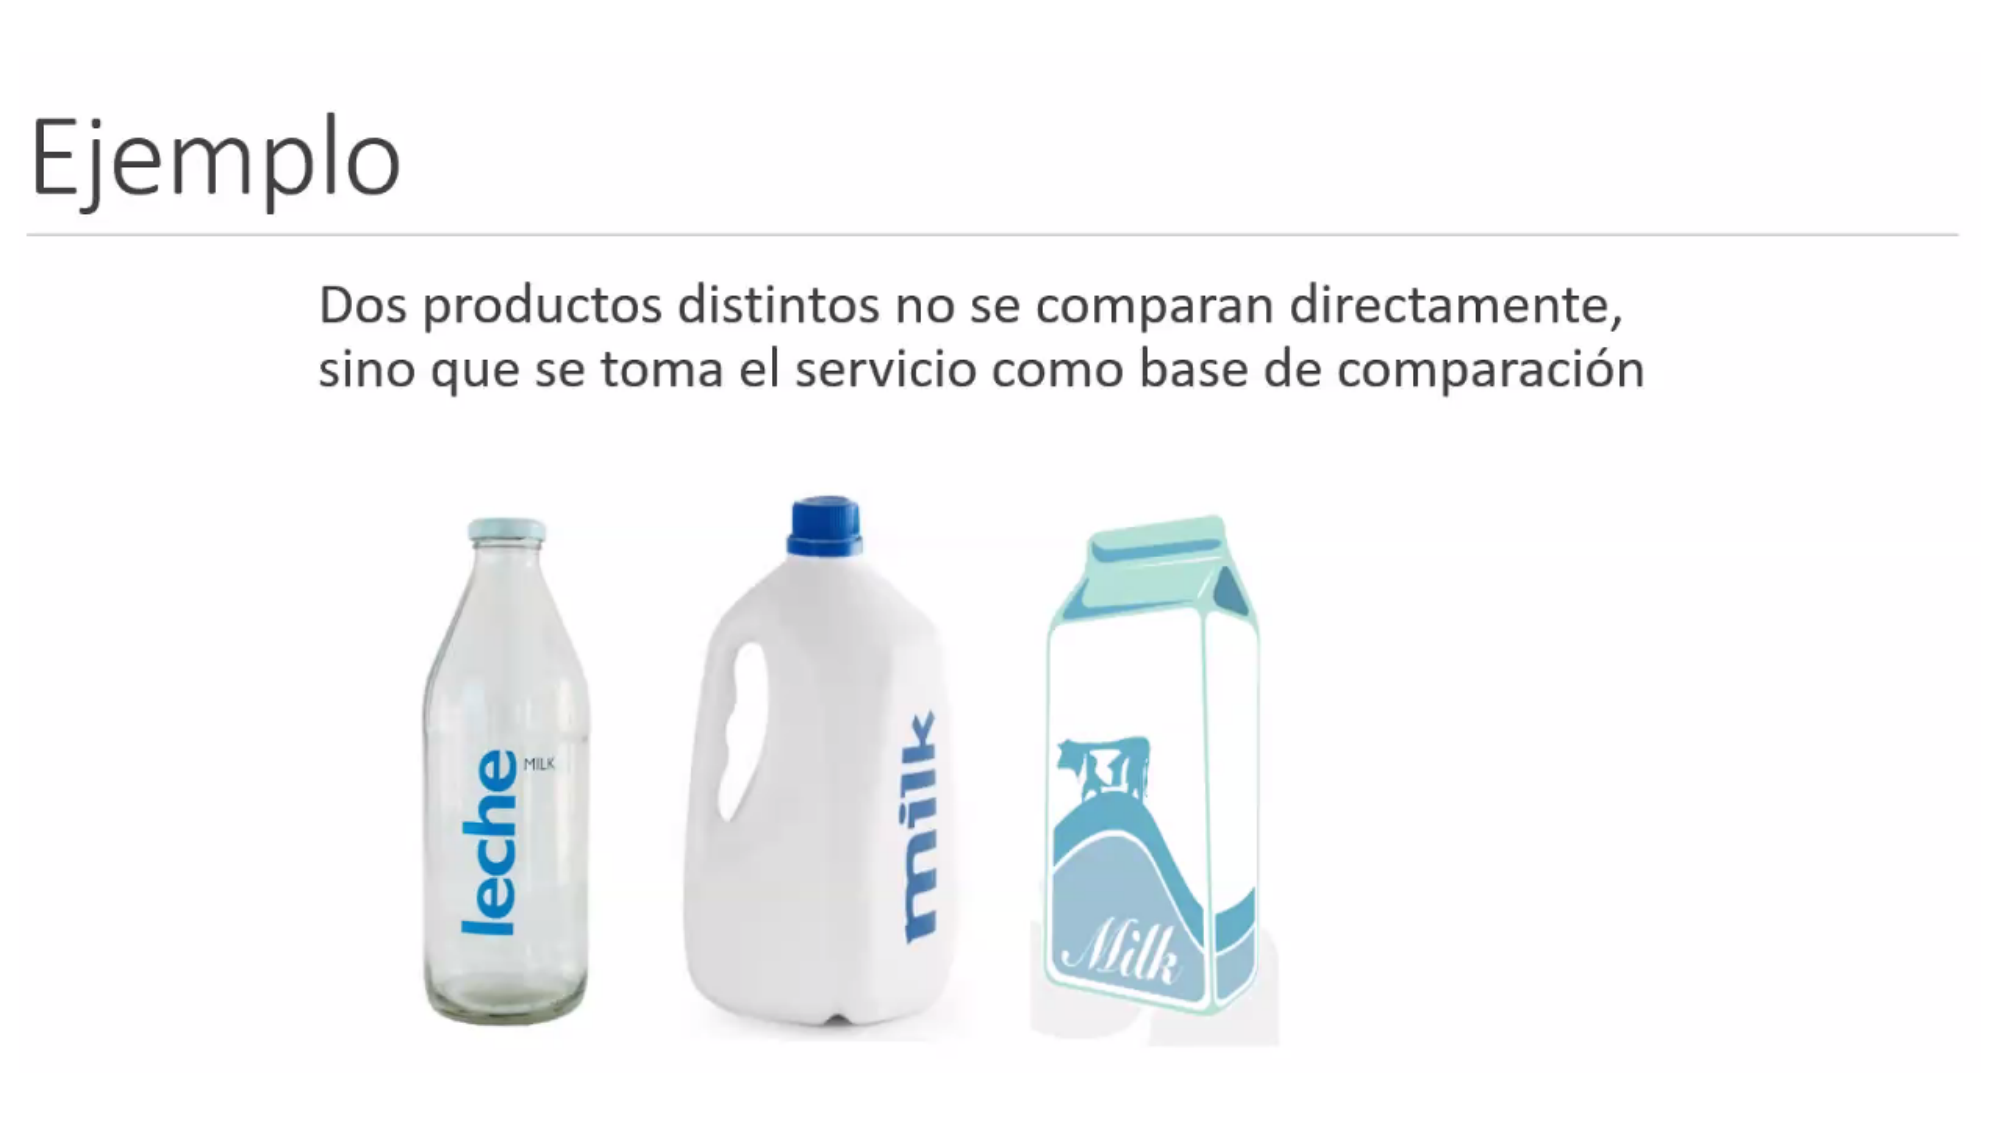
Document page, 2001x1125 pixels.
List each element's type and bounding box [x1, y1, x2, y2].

picture [19, 52, 1981, 1073]
